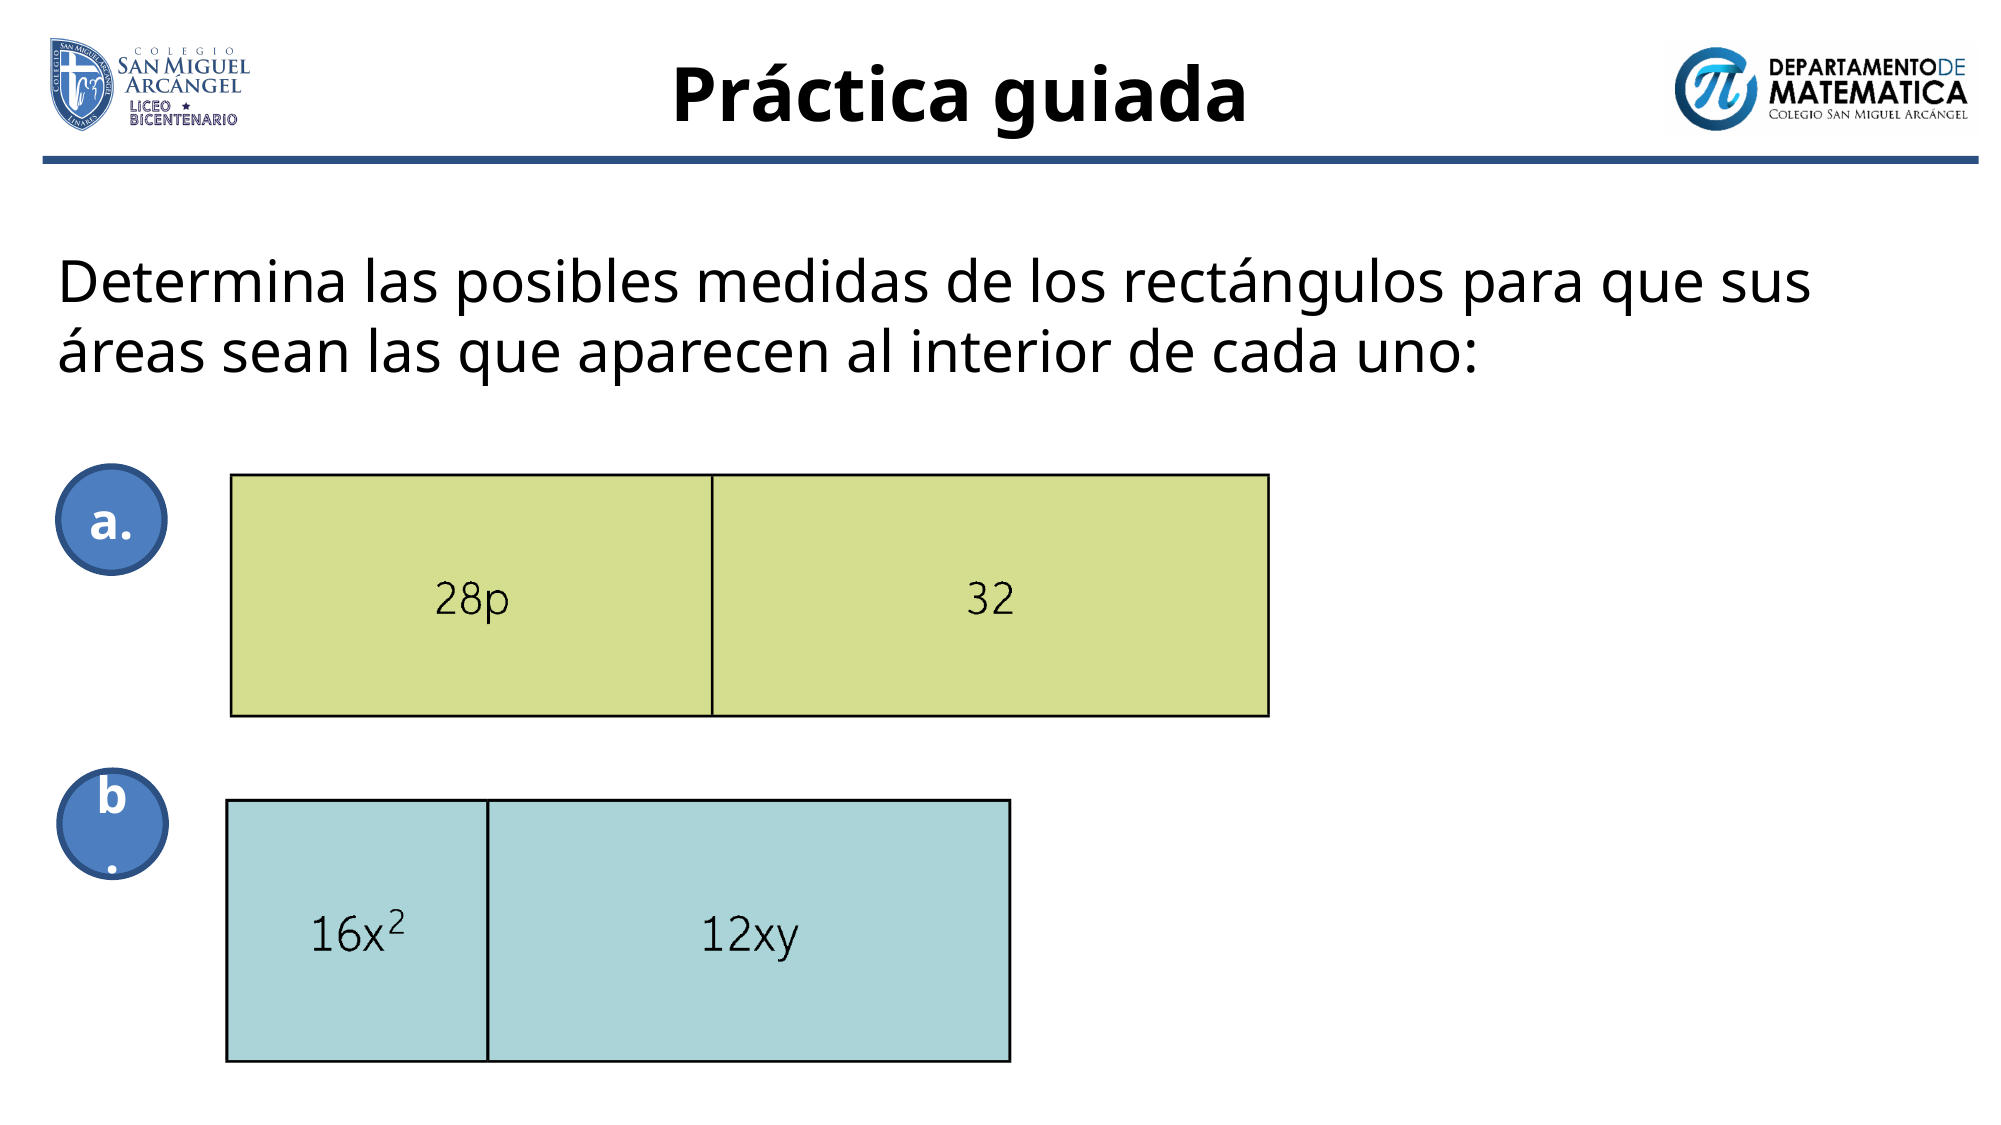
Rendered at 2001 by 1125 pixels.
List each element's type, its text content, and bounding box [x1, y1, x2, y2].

picture [216, 465, 1277, 733]
picture [216, 788, 1014, 1071]
picture [42, 29, 256, 137]
text_box b. [57, 769, 168, 879]
text_box Determina las posibles medidas de los rectángulos para que sus áreas sean las que aparecen al interior de cada uno: [42, 236, 1946, 392]
text_box a. [56, 464, 167, 575]
picture [1664, 41, 1980, 136]
text_box Práctica guiada [266, 39, 1655, 145]
text_box [41, 154, 1980, 165]
